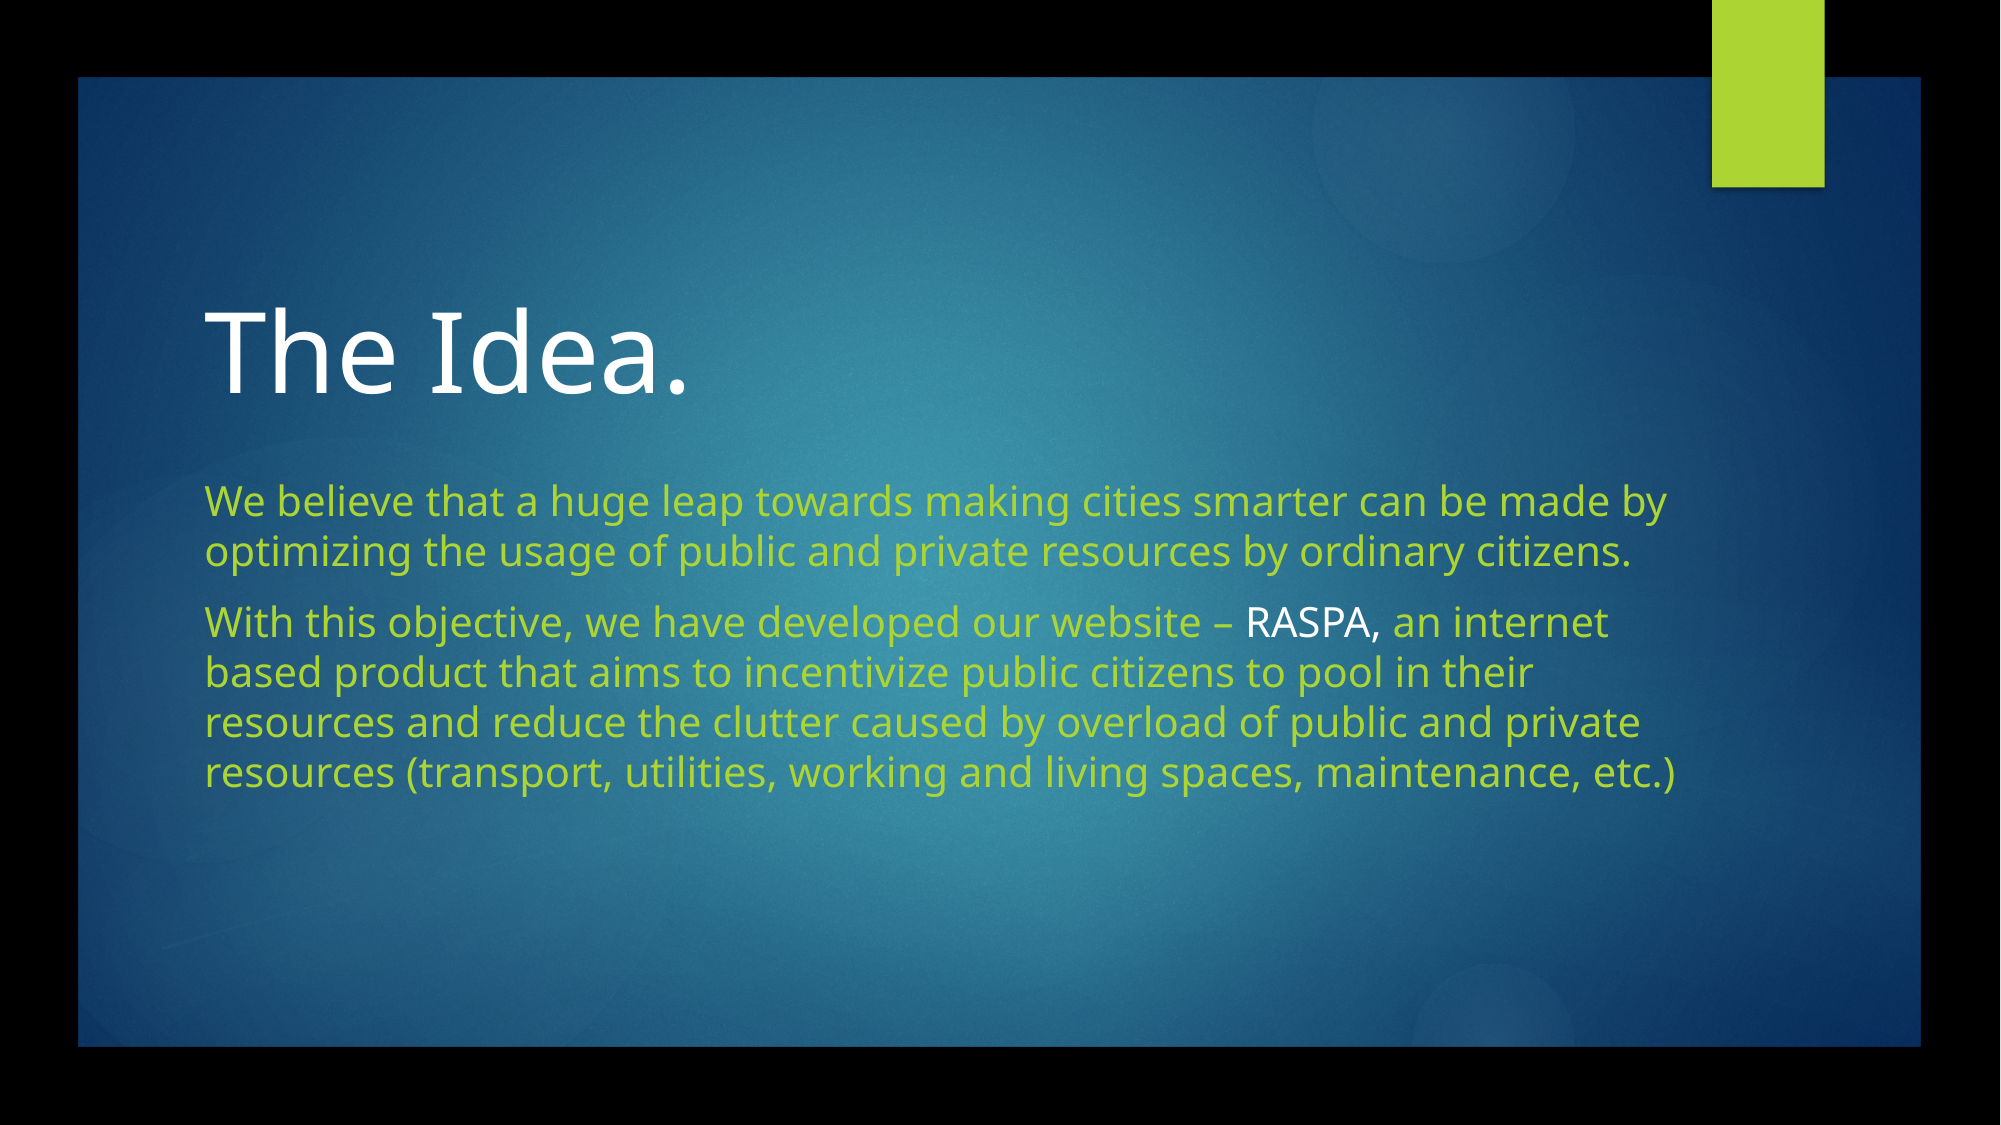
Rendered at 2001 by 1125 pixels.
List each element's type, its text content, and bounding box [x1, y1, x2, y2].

title The Idea. [189, 143, 1638, 424]
subtitle We believe that a huge leap towards making cities smarter can be made by optimizing the usage of public and private resources by ordinary citizens. With this objective, we have developed our website – RASPA, an internet based product that aims to incentivize public citizens to pool in their resources and reduce the clutter caused by overload of public and private resources (transport, utilities, working and living spaces, maintenance, etc.) [189, 467, 1720, 960]
